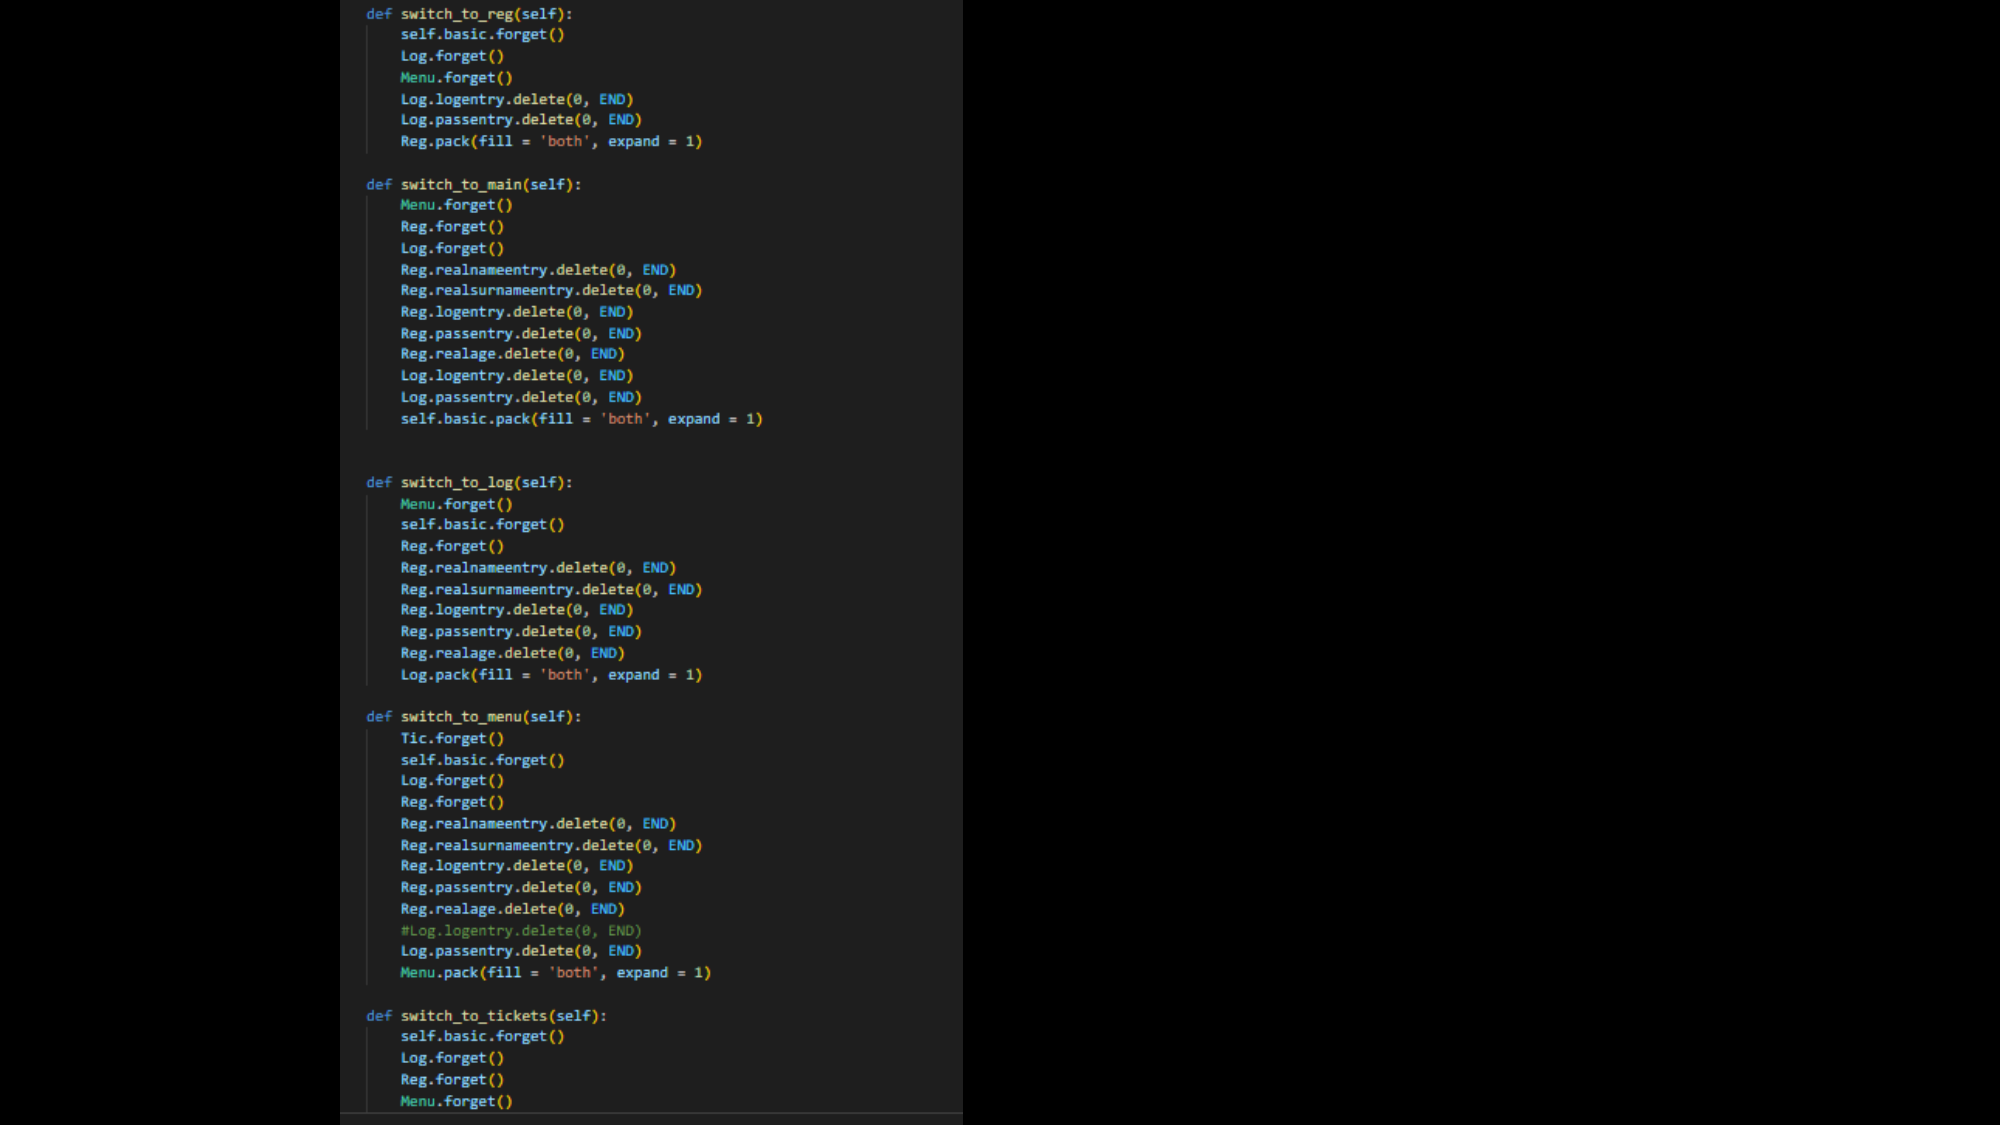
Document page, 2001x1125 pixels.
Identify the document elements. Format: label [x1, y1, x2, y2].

picture [340, 0, 963, 1125]
